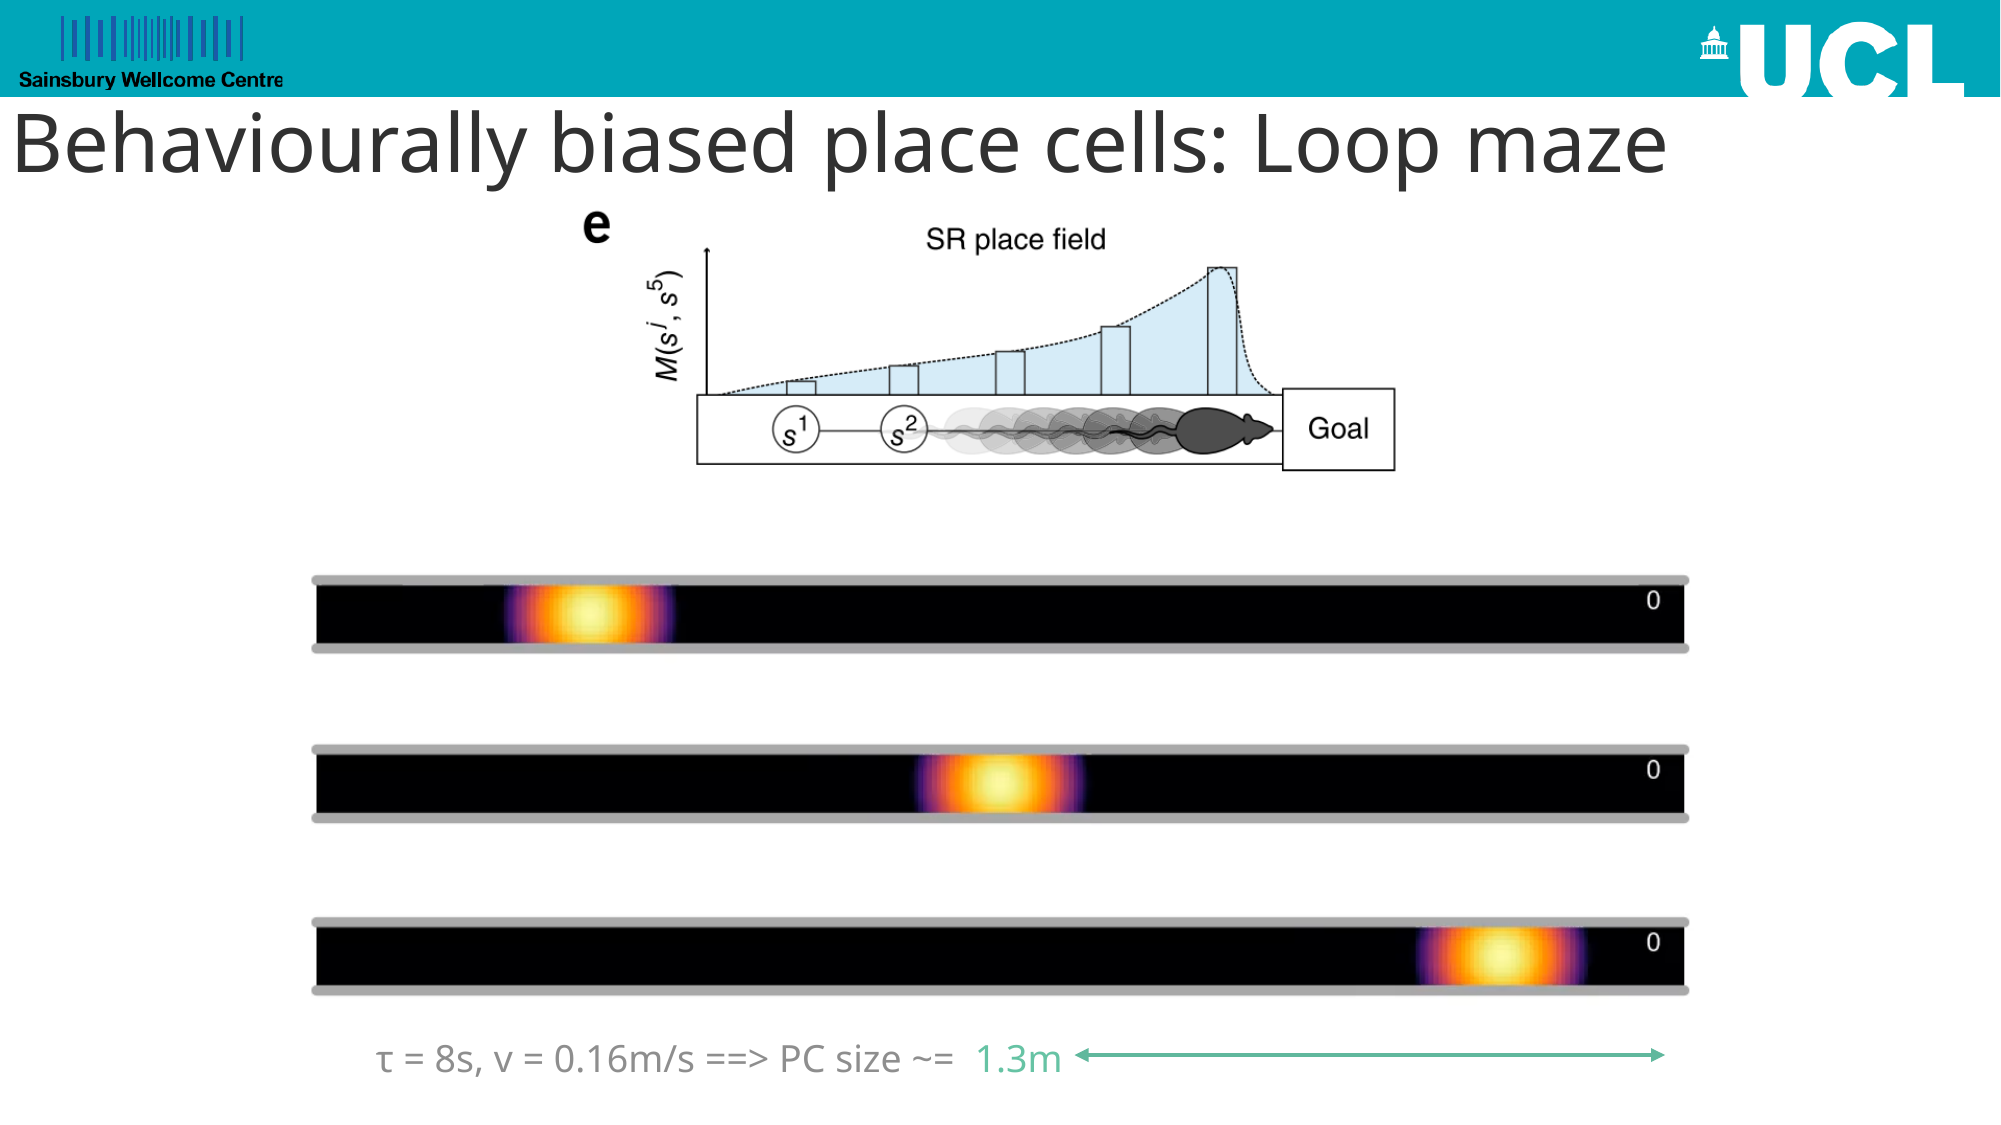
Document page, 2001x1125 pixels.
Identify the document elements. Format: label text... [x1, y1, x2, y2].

picture [564, 197, 1430, 488]
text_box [0, 500, 2000, 663]
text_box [0, 914, 2000, 1071]
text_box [0, 669, 2000, 899]
text_box Behaviourally biased place cells: Loop maze [0, 89, 1999, 203]
